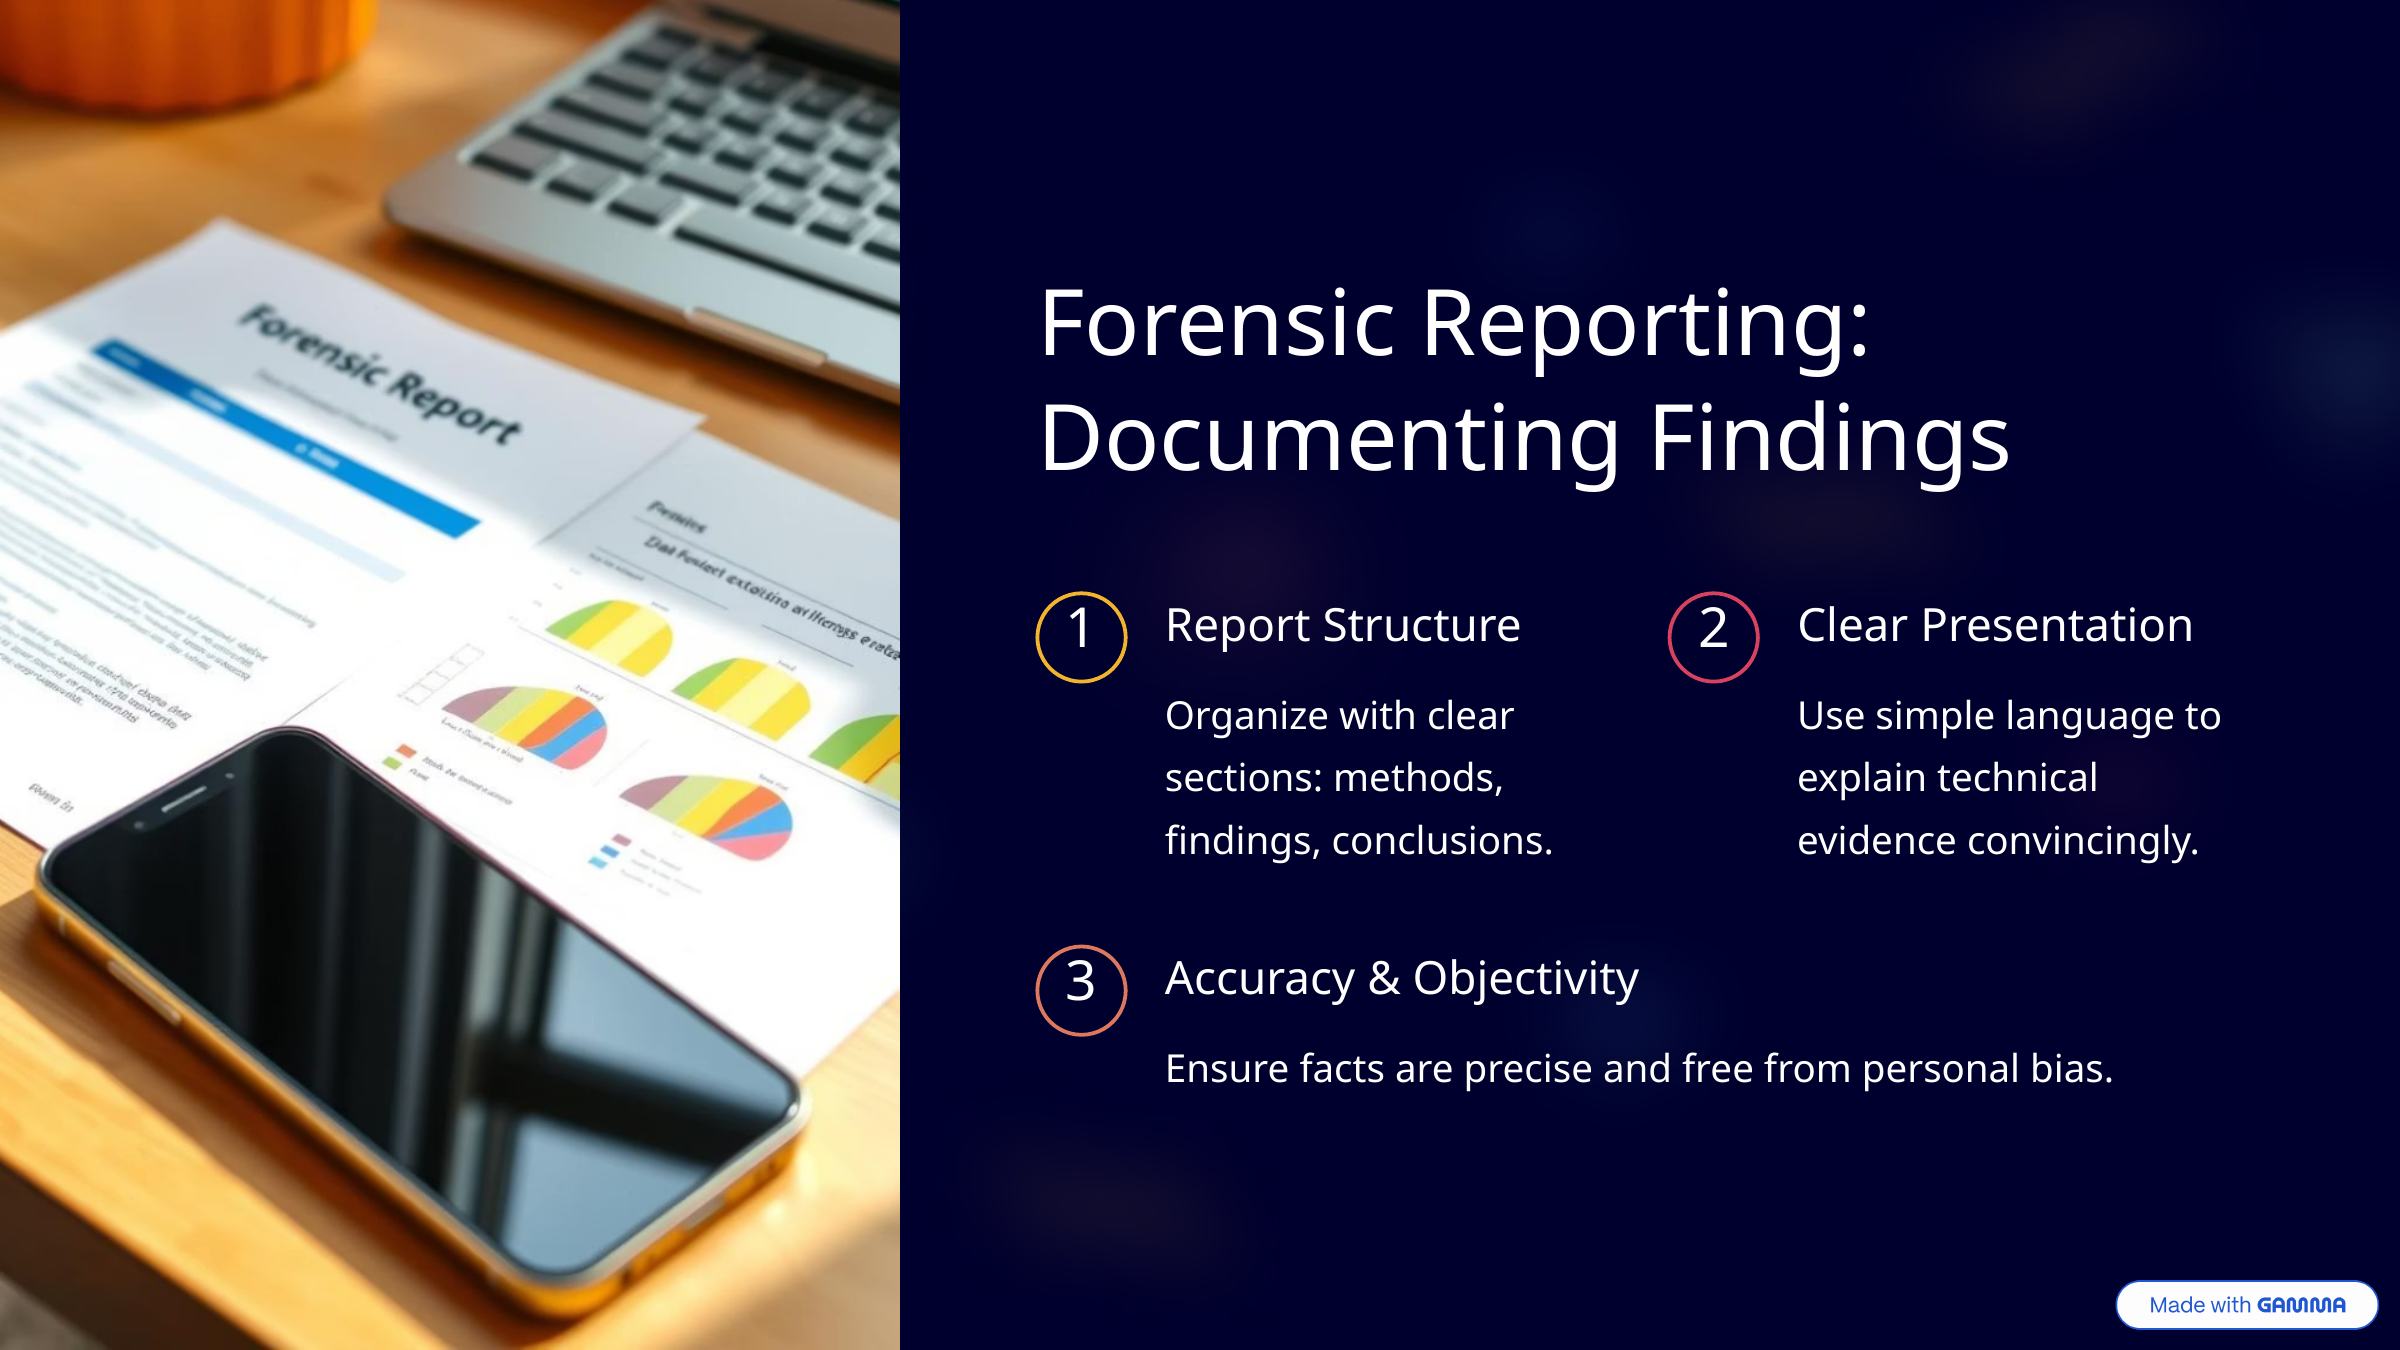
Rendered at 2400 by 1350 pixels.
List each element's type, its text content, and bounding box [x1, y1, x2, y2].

text_box [1669, 603, 1686, 672]
text_box [1037, 603, 1053, 672]
text_box [1110, 603, 1126, 672]
picture [0, 0, 900, 1350]
text_box Forensic Reporting: Documenting Findings [1037, 259, 2263, 491]
text_box Clear Presentation [1797, 593, 2260, 651]
picture [2106, 1271, 2389, 1339]
text_box 2 [1686, 602, 1742, 673]
text_box Accuracy & Objectivity [1164, 946, 1639, 1005]
text_box [1055, 673, 1108, 682]
text_box [1687, 673, 1740, 682]
text_box [1037, 957, 1053, 1025]
text_box [1055, 593, 1108, 602]
text_box Ensure facts are precise and free from personal bias. [1165, 1027, 2263, 1091]
text_box 1 [1053, 602, 1110, 673]
text_box [1742, 603, 1758, 672]
text_box Use simple language to explain technical evidence convincingly. [1797, 674, 2263, 864]
text_box [1055, 1026, 1108, 1035]
text_box [1054, 946, 1109, 956]
text_box 3 [1053, 956, 1110, 1026]
text_box [1110, 956, 1126, 1025]
text_box Organize with clear sections: methods, findings, conclusions. [1164, 674, 1631, 864]
text_box [1687, 593, 1741, 602]
text_box Report Structure [1165, 593, 1627, 651]
